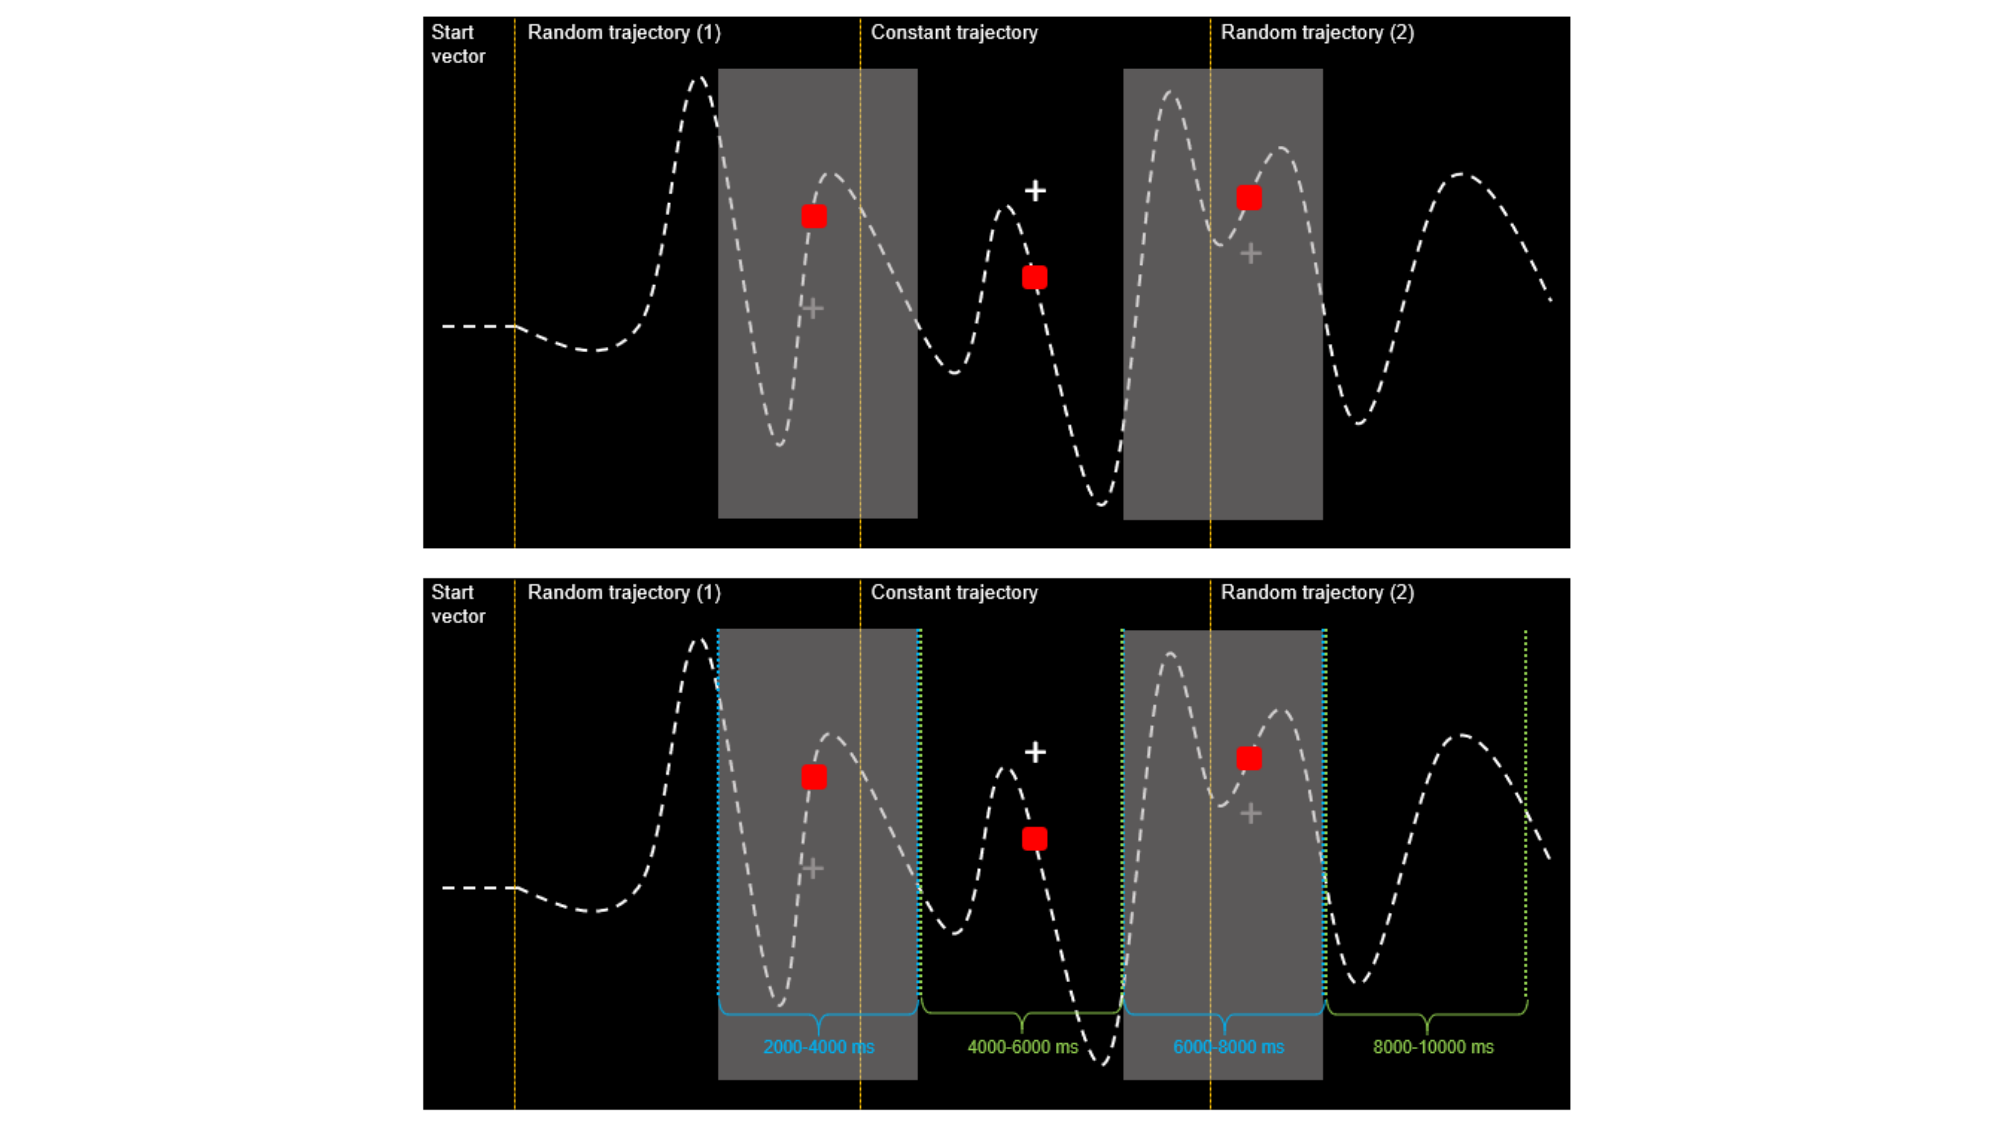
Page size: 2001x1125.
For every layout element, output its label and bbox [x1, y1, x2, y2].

picture [413, 0, 1587, 1125]
